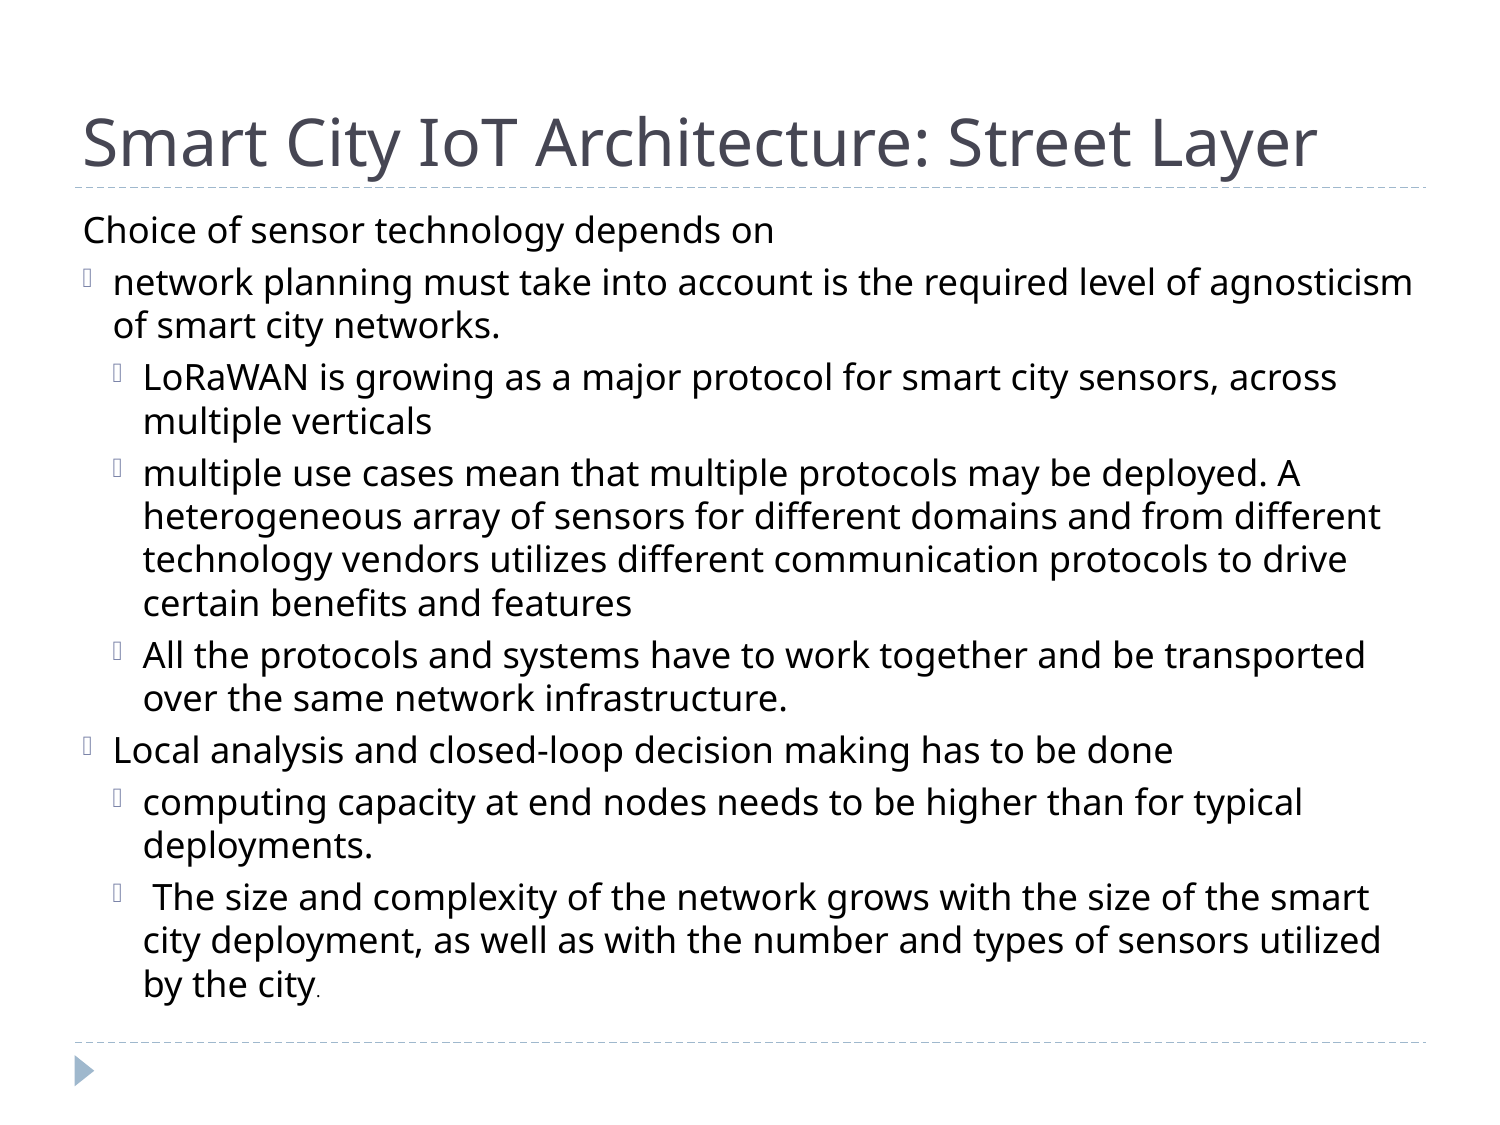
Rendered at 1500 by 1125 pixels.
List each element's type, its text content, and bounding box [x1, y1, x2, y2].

list Choice of sensor technology depends on network planning must take into account is the required level of agnosticism of smart city networks. LoRaWAN is growing as a major protocol for smart city sensors, across multiple verticals multiple use cases mean that multiple protocols may be deployed. A heterogeneous array of sensors for different domains and from different technology vendors utilizes different communication protocols to drive certain benefits and features All the protocols and systems have to work together and be transported over the same network infrastructure. Local analysis and closed-loop decision making has to be done computing capacity at end nodes needs to be higher than for typical deployments. The size and complexity of the network grows with the size of the smart city deployment, as well as with the number and types of sensors utilized by the city. [74, 199, 1426, 1011]
title Smart City IoT Architecture: Street Layer [74, 24, 1426, 188]
